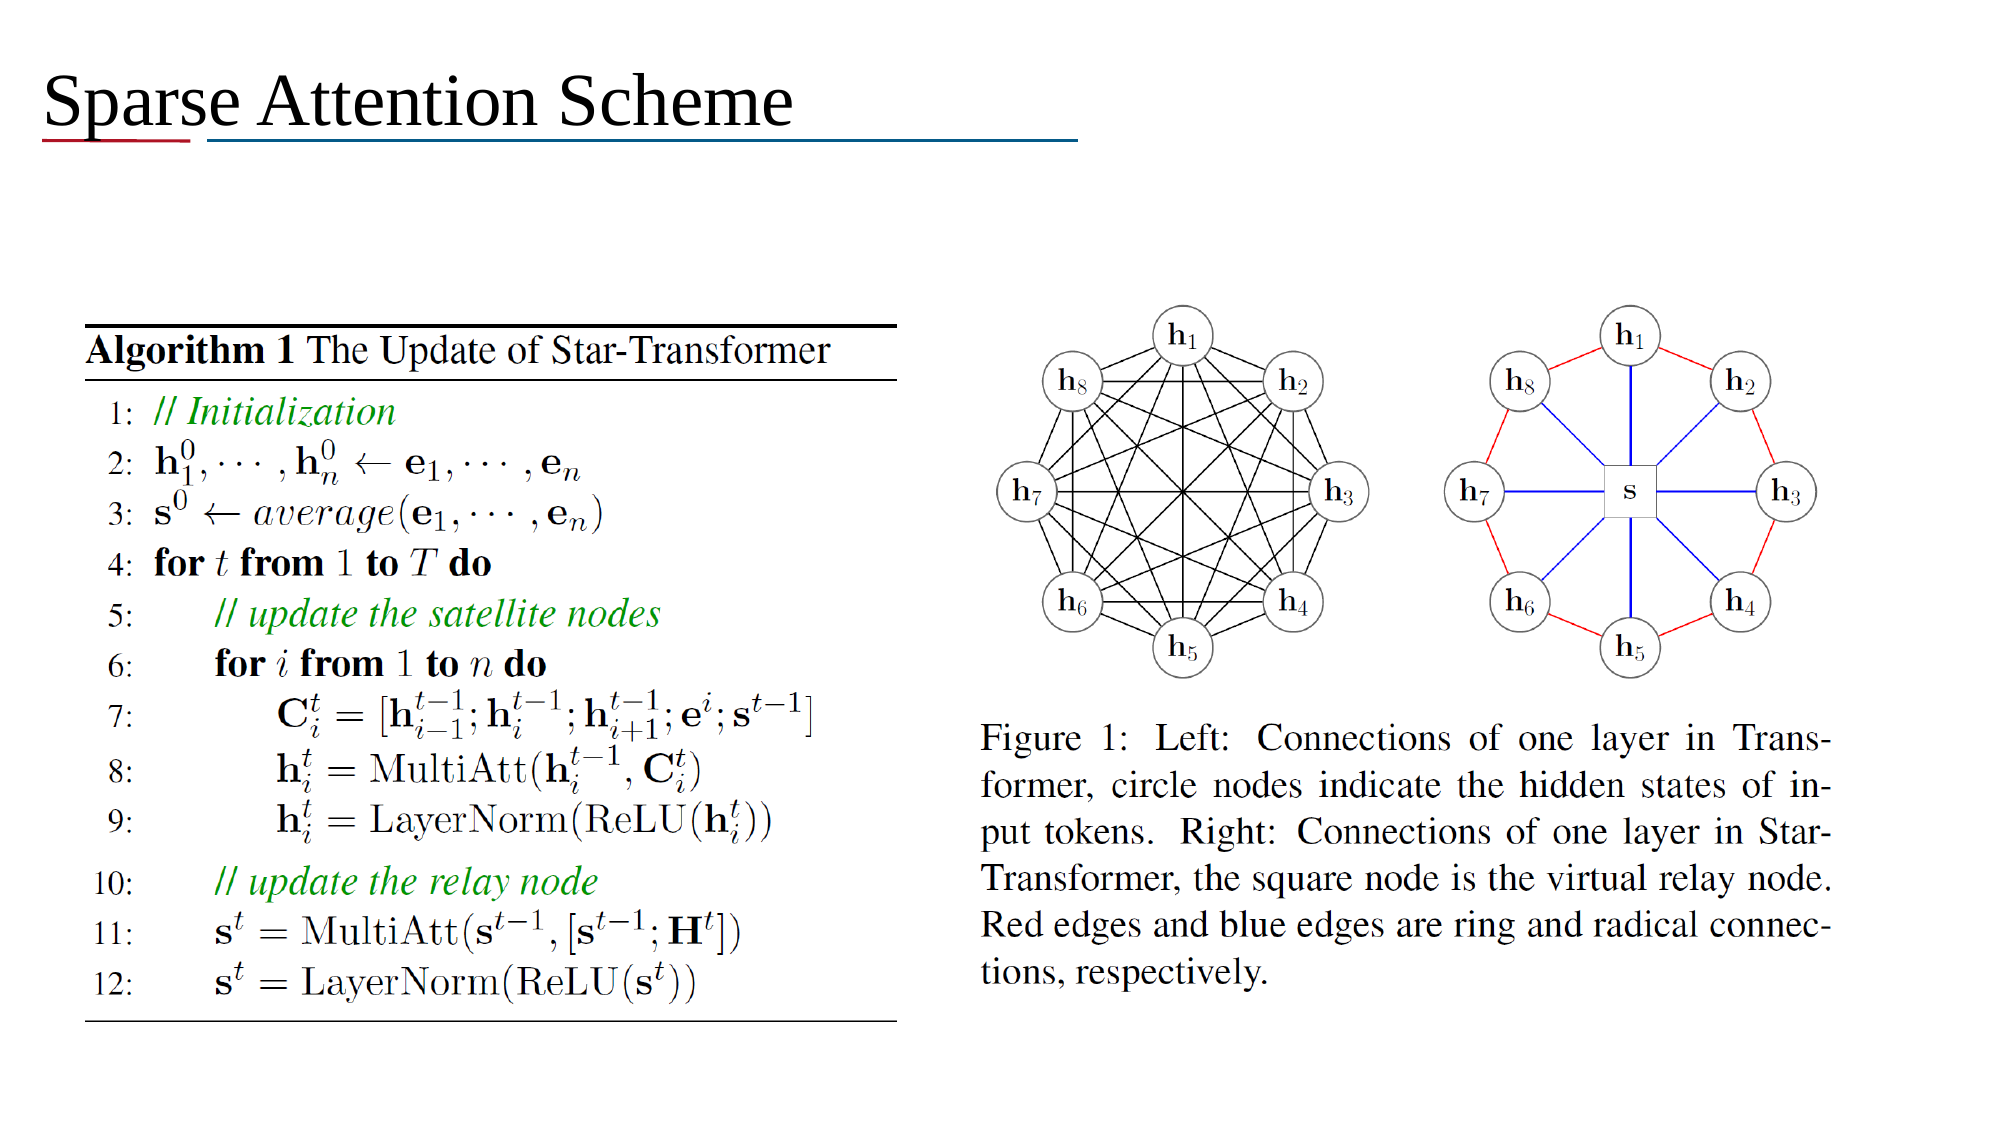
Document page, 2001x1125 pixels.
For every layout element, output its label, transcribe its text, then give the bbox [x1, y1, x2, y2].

picture [958, 302, 1855, 1004]
title Sparse Attention Scheme [27, 0, 1753, 210]
picture [65, 313, 918, 1033]
